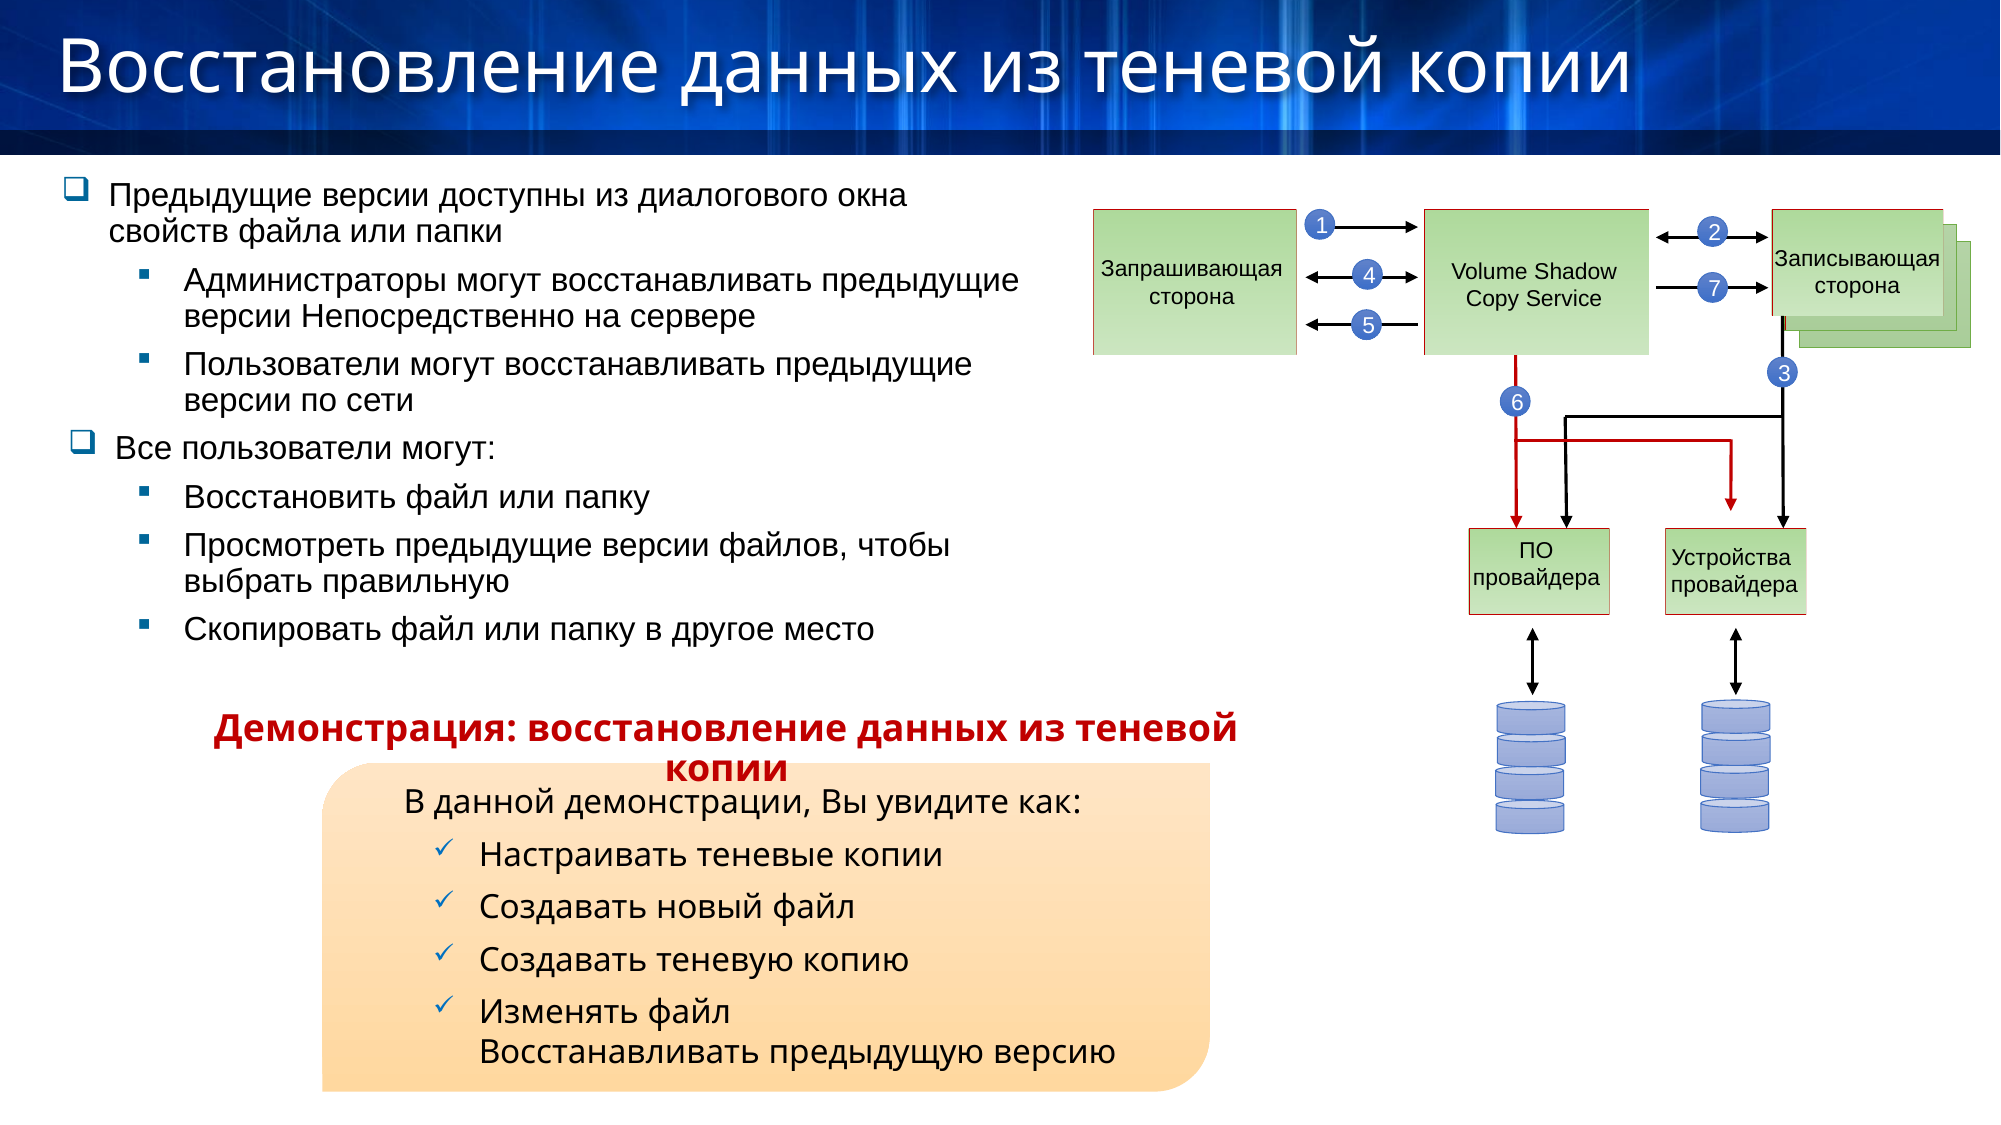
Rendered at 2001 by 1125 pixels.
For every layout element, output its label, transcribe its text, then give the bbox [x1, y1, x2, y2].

picture [0, 0, 2001, 155]
text_box Восстановление данных из теневой копии [42, 9, 1962, 115]
text_box В данной демонстрации, Вы увидите как: Настраивать теневые копии Создавать новый файл Создавать теневую копию Изменять файл Восстанавливать предыдущую версию [403, 780, 1736, 1092]
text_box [1080, 209, 1971, 834]
text_box [322, 842, 403, 1092]
text_box Демонстрация: восстановление данных из теневой копии [147, 701, 1080, 823]
text_box [60, 130, 1450, 842]
text_box Предыдущие версии доступны из диалогового окна свойств файла или папки Администраторы могут восстанавливать предыдущие версии Непосредственно на сервере Пользователи могут восстанавливать предыдущие версии по сети Все пользователи могут: Восстановить файл или папку Просмотреть предыдущие версии файлов, чтобы выбрать правильную Скопировать файл или папку в другое место [46, 170, 1047, 656]
